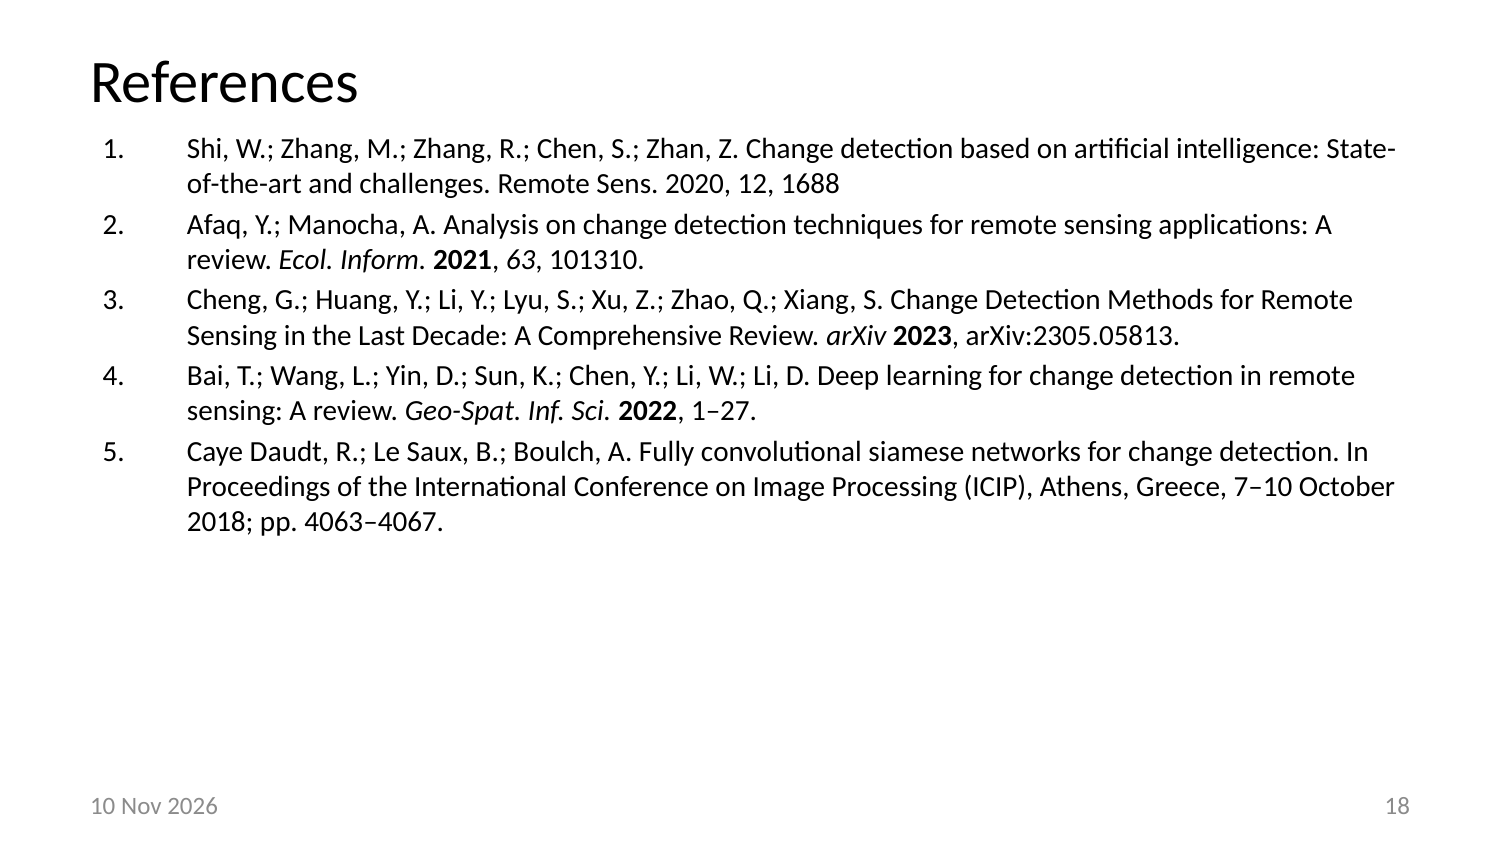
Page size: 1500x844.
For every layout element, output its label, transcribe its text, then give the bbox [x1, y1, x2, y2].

title References [75, 33, 1425, 122]
slide_number 6-Mar-24 [75, 782, 425, 827]
list Shi, W.; Zhang, M.; Zhang, R.; Chen, S.; Zhan, Z. Change detection based on artificial intelligence: State-of-the-art and challenges. Remote Sens. 2020, 12, 1688 Afaq, Y.; Manocha, A. Analysis on change detection techniques for remote sensing applications: A review. Ecol. Inform. 2021, 63, 101310. Cheng, G.; Huang, Y.; Li, Y.; Lyu, S.; Xu, Z.; Zhao, Q.; Xiang, S. Change Detection Methods for Remote Sensing in the Last Decade: A Comprehensive Review. arXiv 2023, arXiv:2305.05813. Bai, T.; Wang, L.; Yin, D.; Sun, K.; Chen, Y.; Li, W.; Li, D. Deep learning for change detection in remote sensing: A review. Geo-Spat. Inf. Sci. 2022, 1–27. Caye Daudt, R.; Le Saux, B.; Boulch, A. Fully convolutional siamese networks for change detection. In Proceedings of the International Conference on Image Processing (ICIP), Athens, Greece, 7–10 October 2018; pp. 4063–4067. [87, 121, 1438, 810]
slide_number 18 [1074, 782, 1425, 827]
